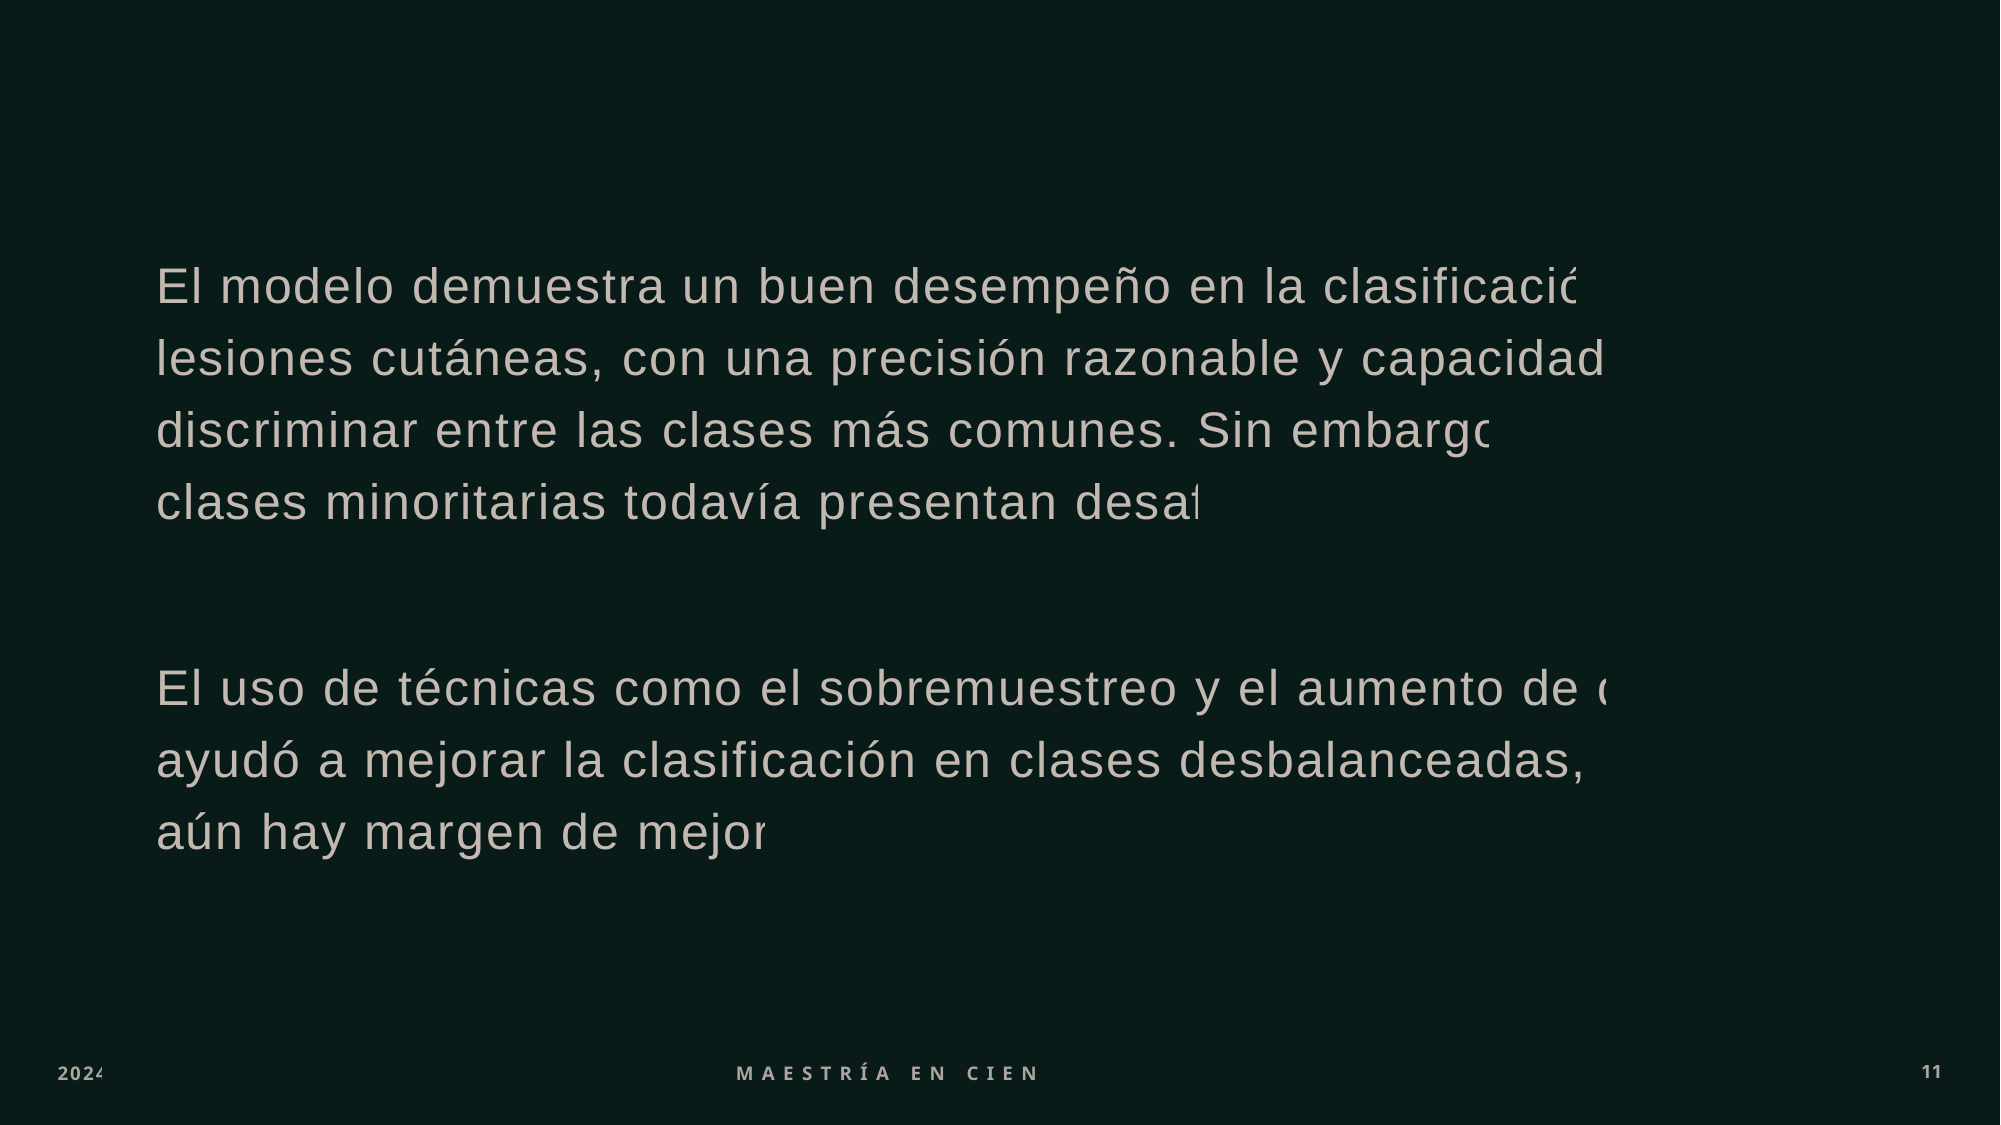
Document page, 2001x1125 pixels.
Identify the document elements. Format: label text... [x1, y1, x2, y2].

footer Maestría en Ciencia de Datos [587, 1042, 1413, 1103]
text_box El modelo demuestra un buen desempeño en la clasificación de lesiones cutáneas, con una precisión razonable y capacidad para discriminar entre las clases más comunes. Sin embargo, las clases minoritarias todavía presentan desafíos. El uso de técnicas como el sobremuestreo y el aumento de datos ayudó a mejorar la clasificación en clases desbalanceadas, pero aún hay margen de mejora. [141, 234, 1786, 990]
slide_number 11 [1725, 1042, 1958, 1103]
slide_number 2024 [42, 1042, 587, 1103]
